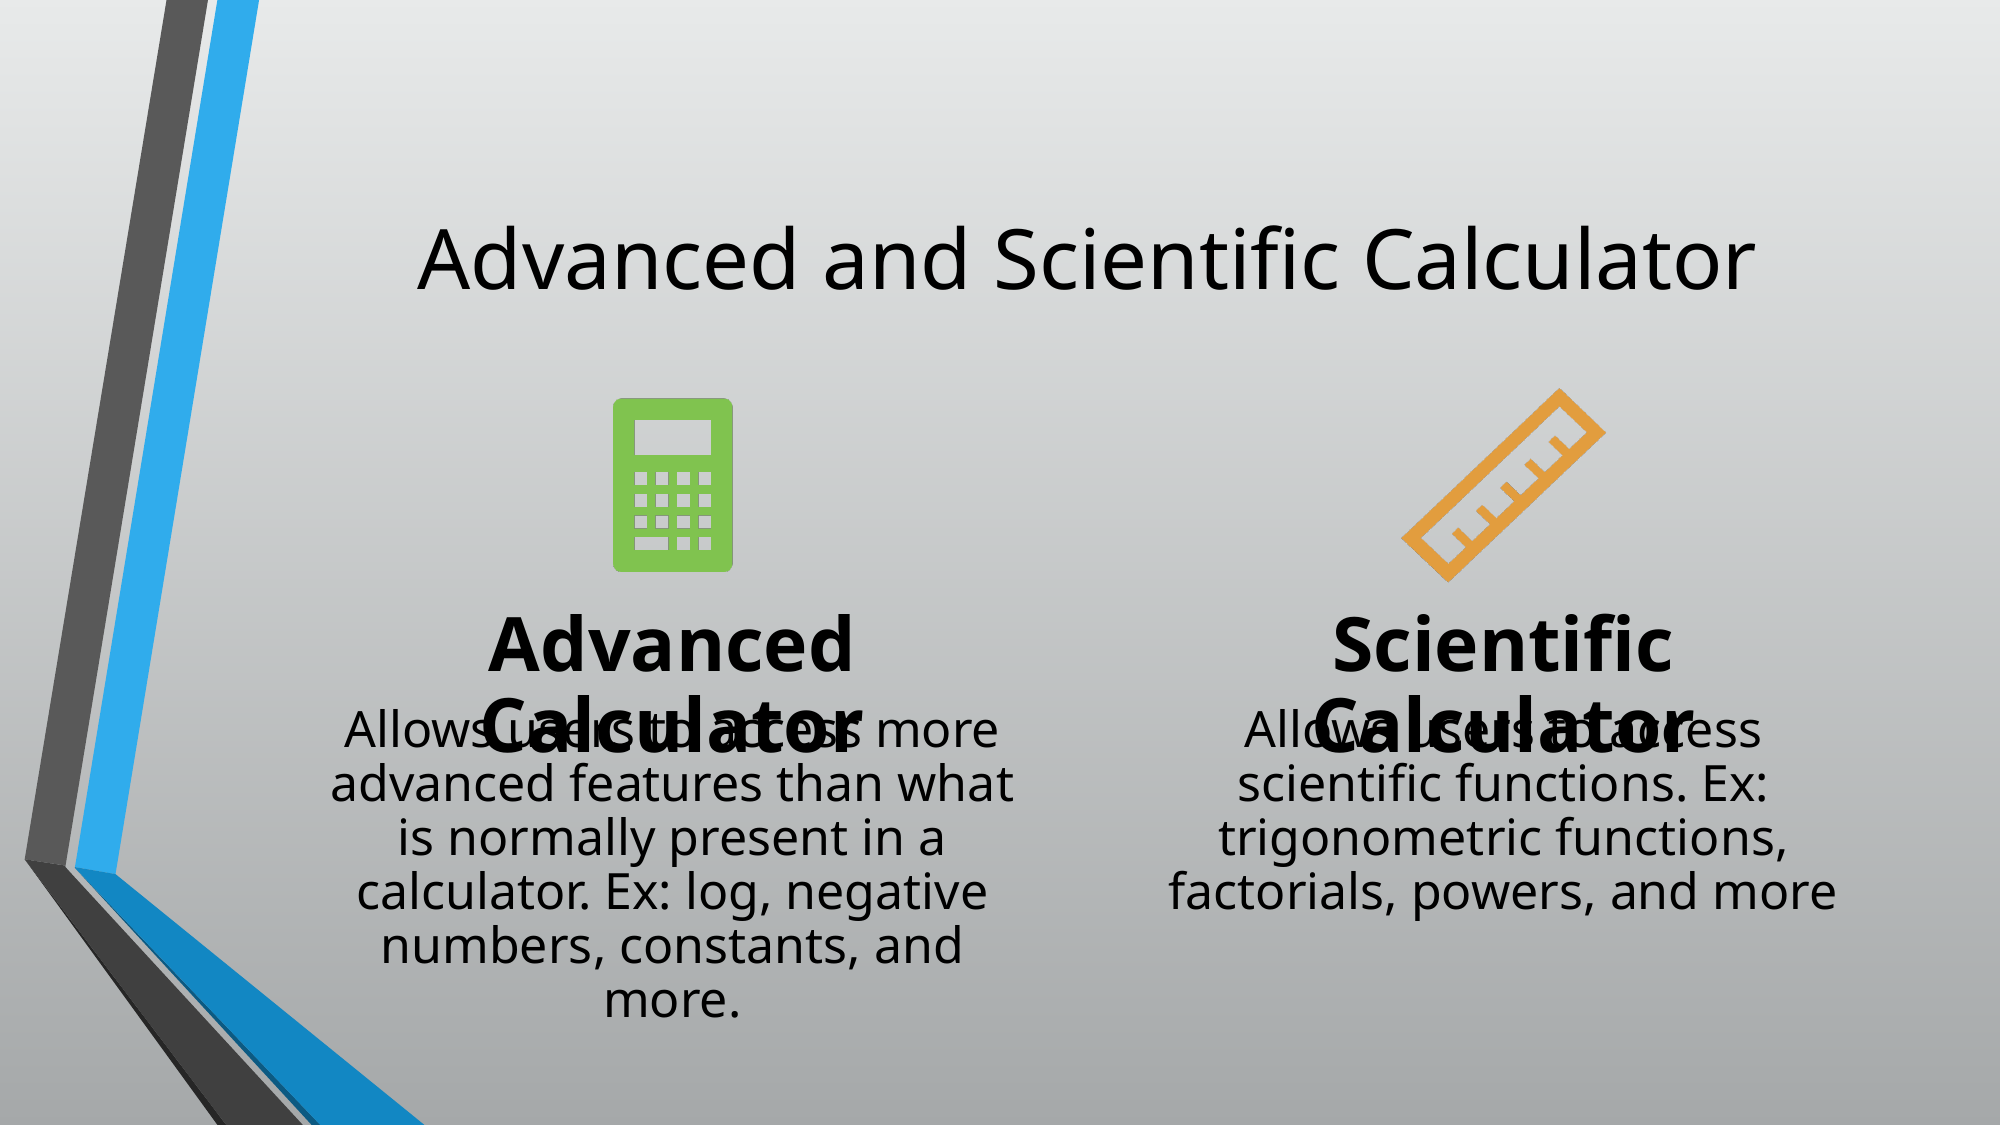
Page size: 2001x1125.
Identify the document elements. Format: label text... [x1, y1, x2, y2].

title Advanced and Scientific Calculator [288, 112, 1887, 339]
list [288, 339, 1888, 849]
